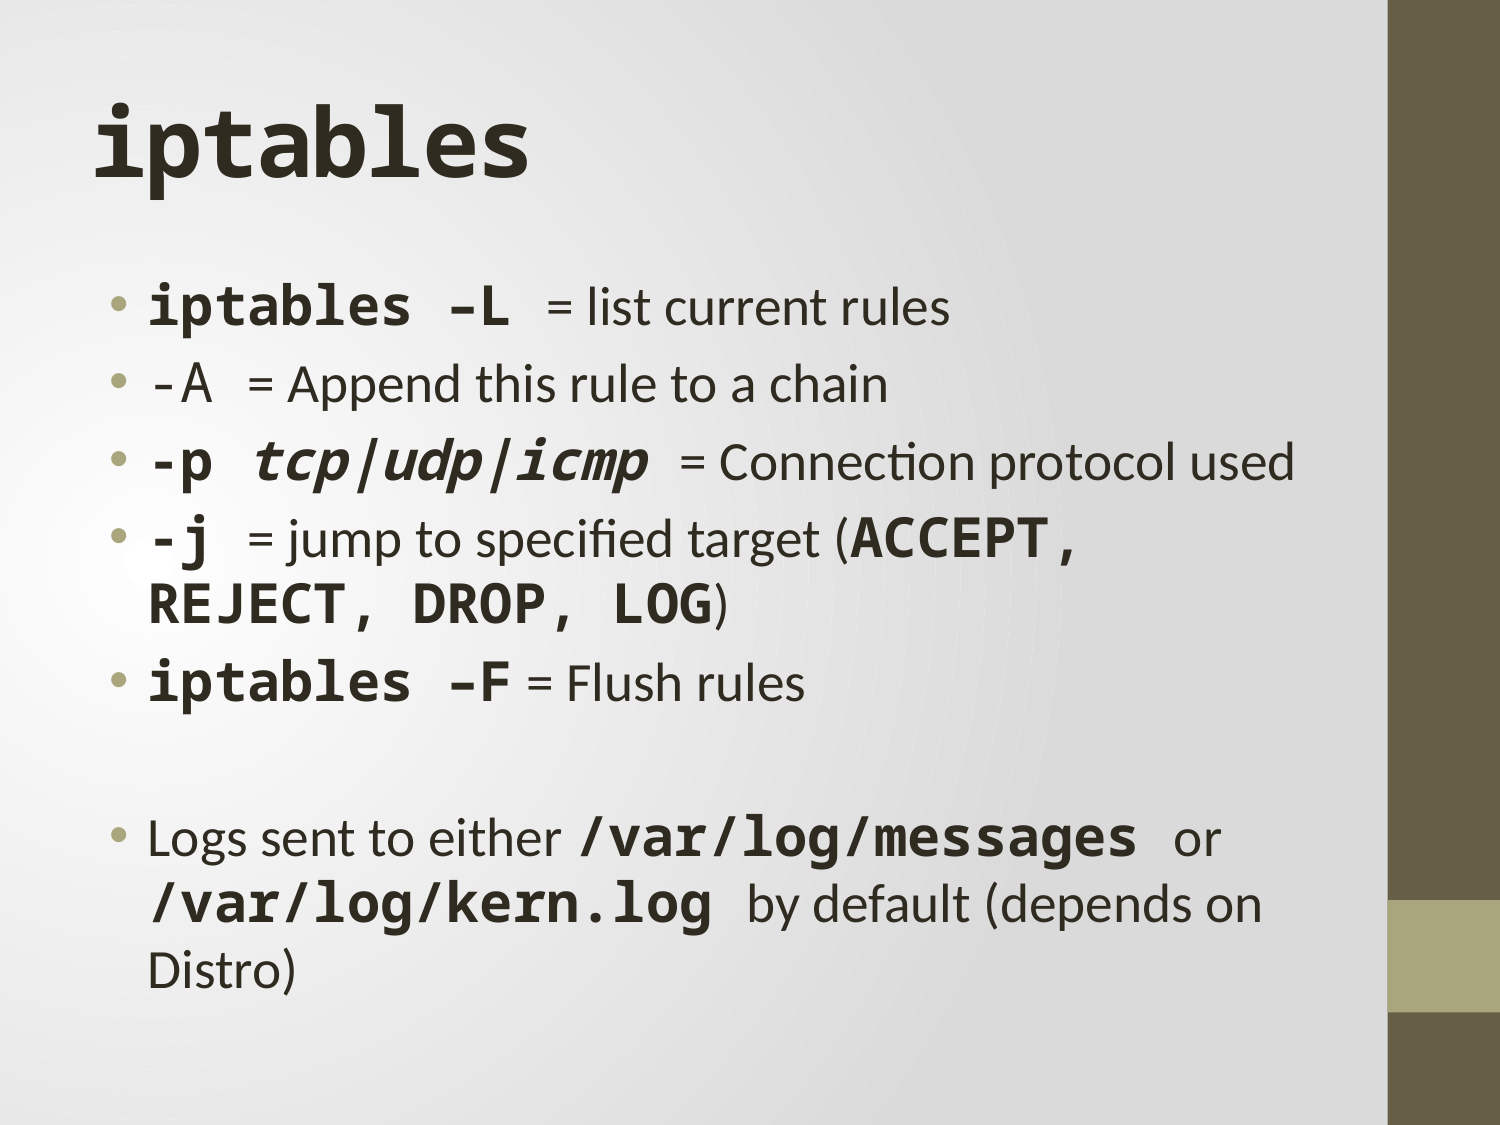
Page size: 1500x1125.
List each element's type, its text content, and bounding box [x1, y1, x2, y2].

title iptables [75, 45, 1325, 233]
list iptables –L = list current rules -A = Append this rule to a chain -p tcp|udp|icmp = Connection protocol used -j = jump to specified target (ACCEPT, REJECT, DROP, LOG) iptables –F = Flush rules Logs sent to either /var/log/messages or /var/log/kern.log by default (depends on Distro) [75, 262, 1325, 1050]
